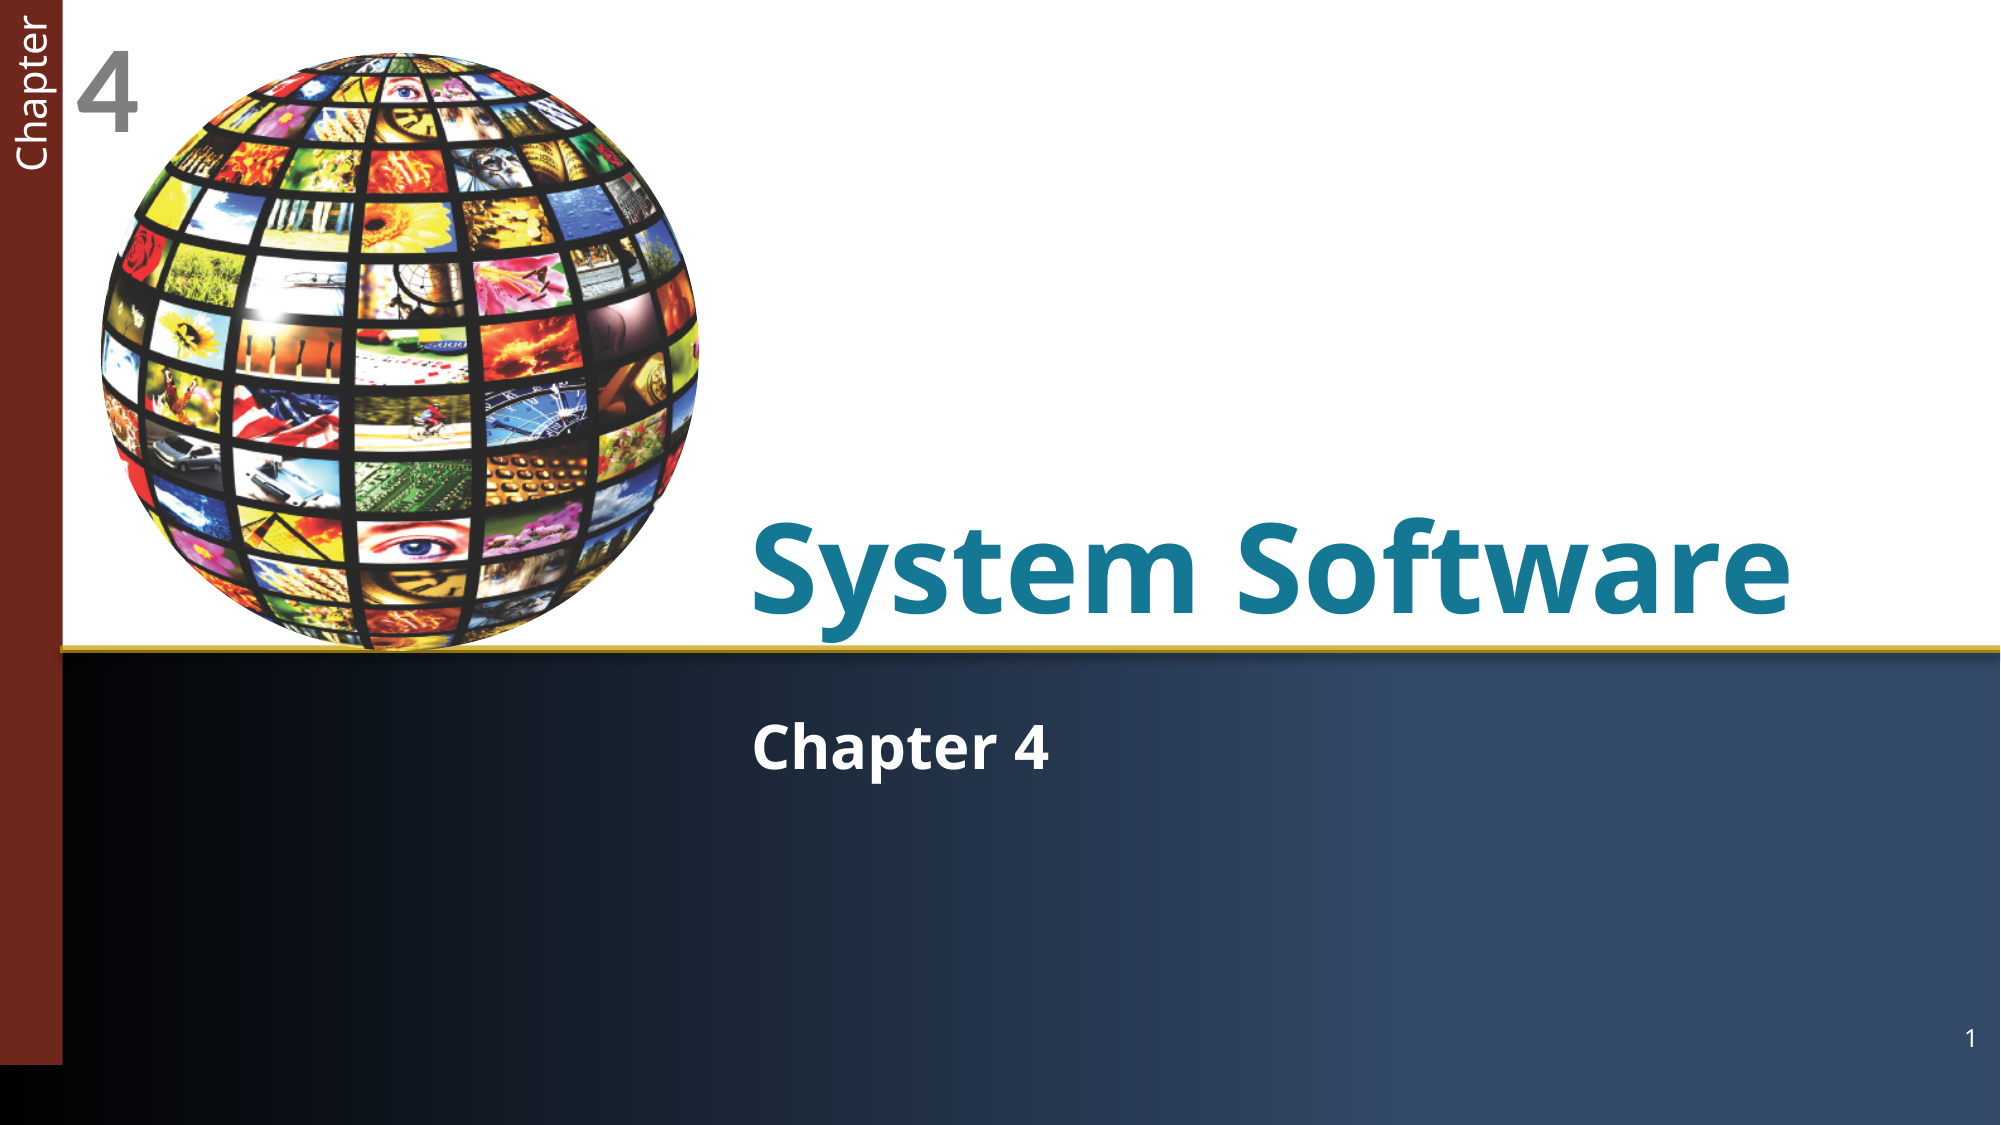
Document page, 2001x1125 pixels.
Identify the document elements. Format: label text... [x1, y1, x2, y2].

slide_number ‹#› [1793, 1017, 1994, 1063]
list Chapter 4 [736, 714, 2000, 793]
text_box 4 [61, 0, 156, 167]
title System Software [734, 177, 2000, 646]
picture [100, 53, 699, 651]
